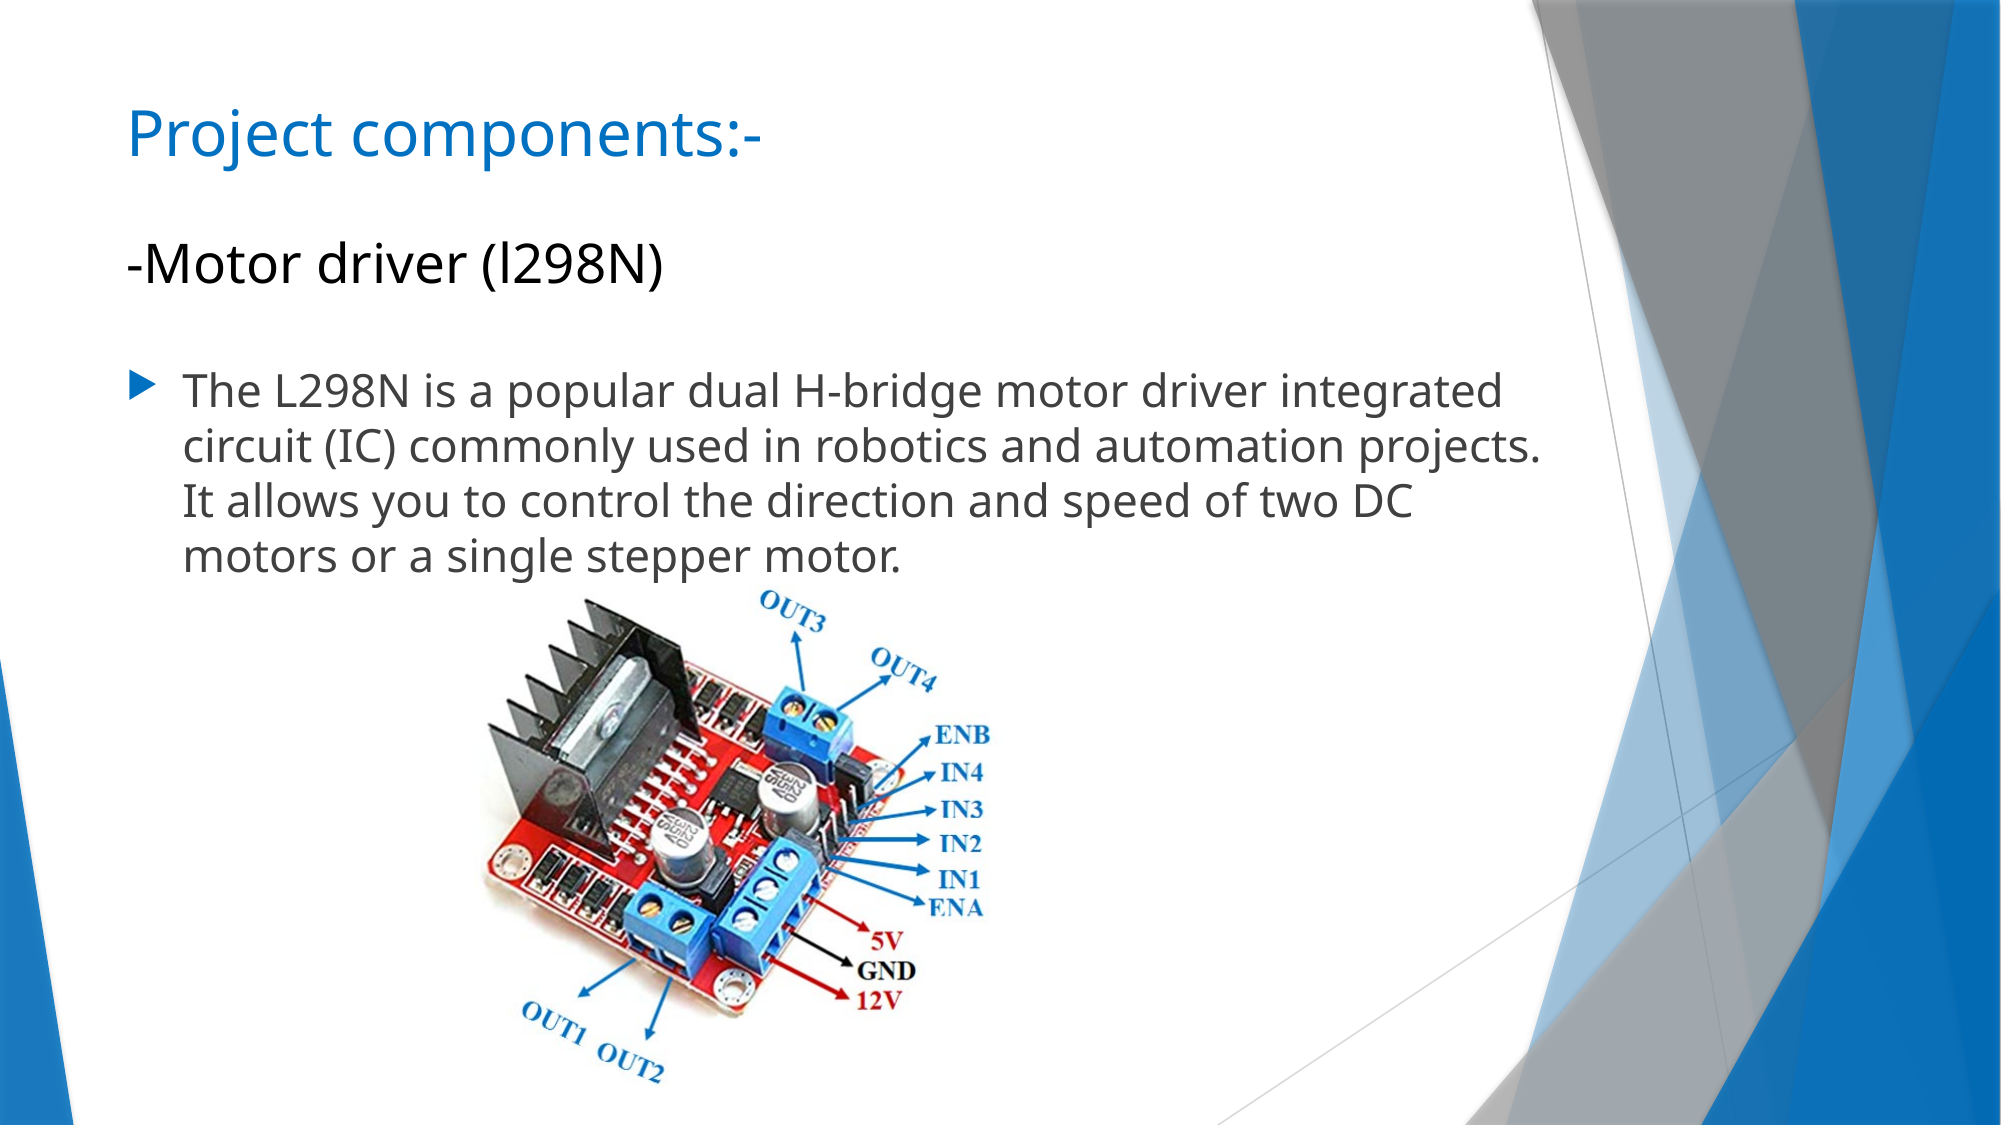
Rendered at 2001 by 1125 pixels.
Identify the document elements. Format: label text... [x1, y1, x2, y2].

list The L298N is a popular dual H-bridge motor driver integrated circuit (IC) commonly used in robotics and automation projects. It allows you to control the direction and speed of two DC motors or a single stepper motor. [111, 354, 1588, 992]
picture [362, 584, 1117, 1088]
title Project components:- -Motor driver (l298N) [111, 85, 1522, 303]
